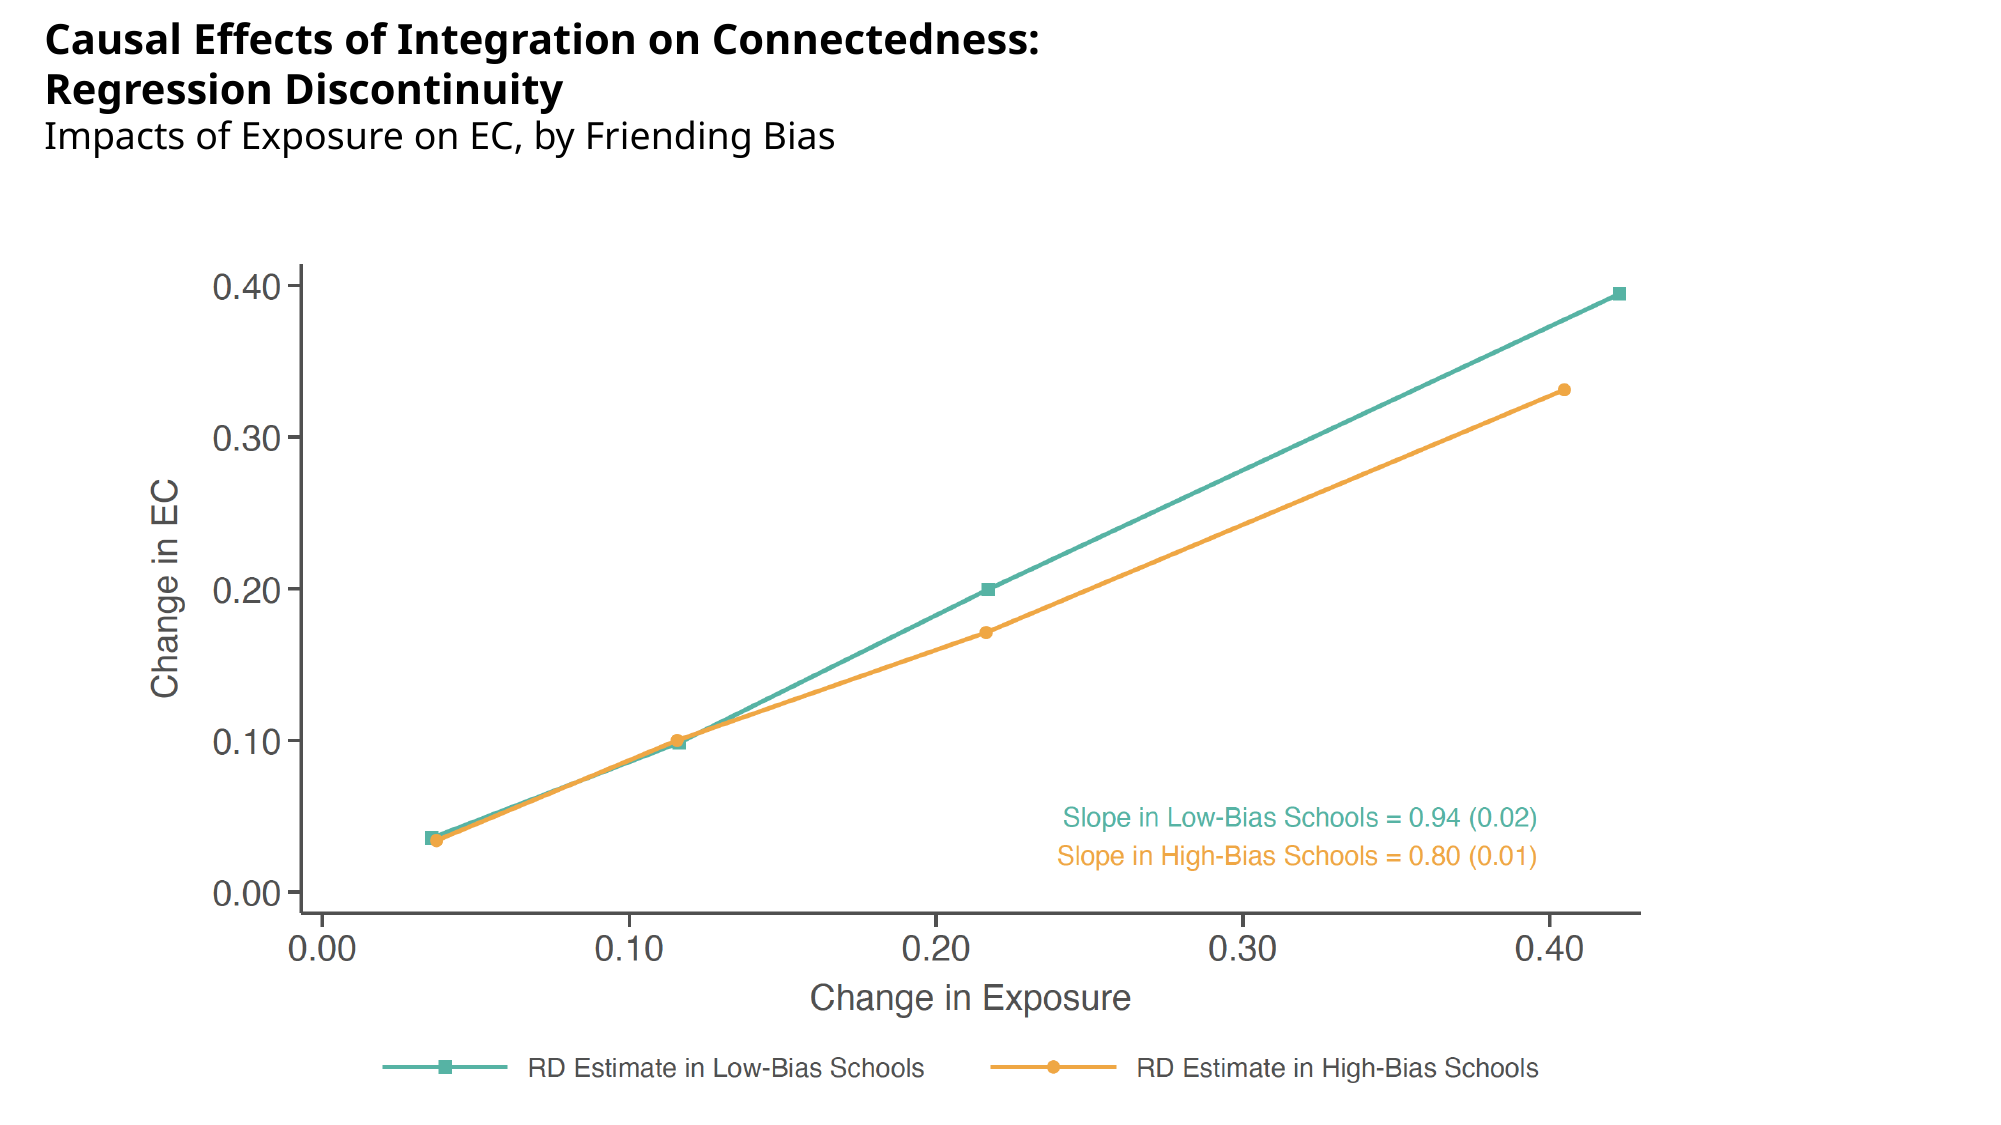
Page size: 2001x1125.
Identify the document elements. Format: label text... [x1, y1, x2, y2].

text_box Causal Effects of Integration on Connectedness: Regression Discontinuity Impacts of Exposure on EC, by Friending Bias [44, 12, 2000, 158]
picture [140, 240, 1660, 1113]
